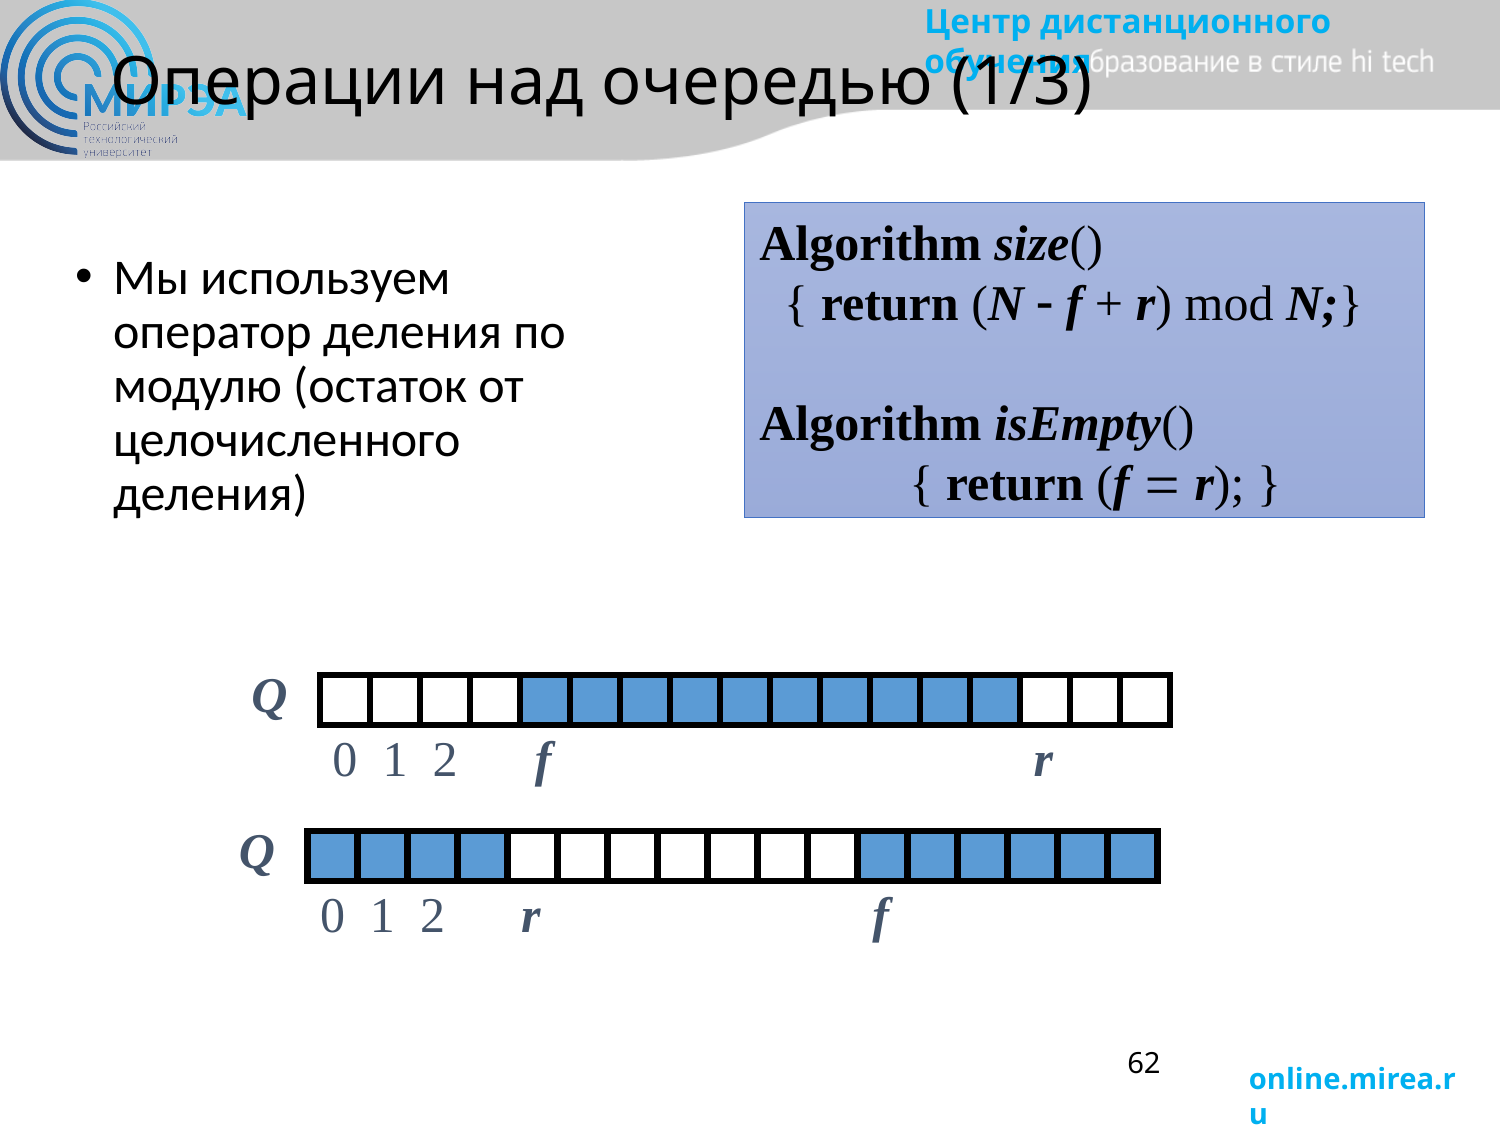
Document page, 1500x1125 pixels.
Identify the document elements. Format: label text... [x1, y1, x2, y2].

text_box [245, 662, 1171, 788]
slide_number 62 [1112, 1037, 1425, 1113]
title Операции над очередью (1/3) [95, 39, 1466, 185]
picture [0, 0, 247, 159]
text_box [232, 818, 1158, 944]
list Мы используем оператор деления по модулю (остаток от целочисленного деления) [60, 243, 670, 557]
text_box Algorithm size() { return (N - f + r) mod N;} Algorithm isEmpty() { return (f = r); } [744, 202, 1425, 518]
